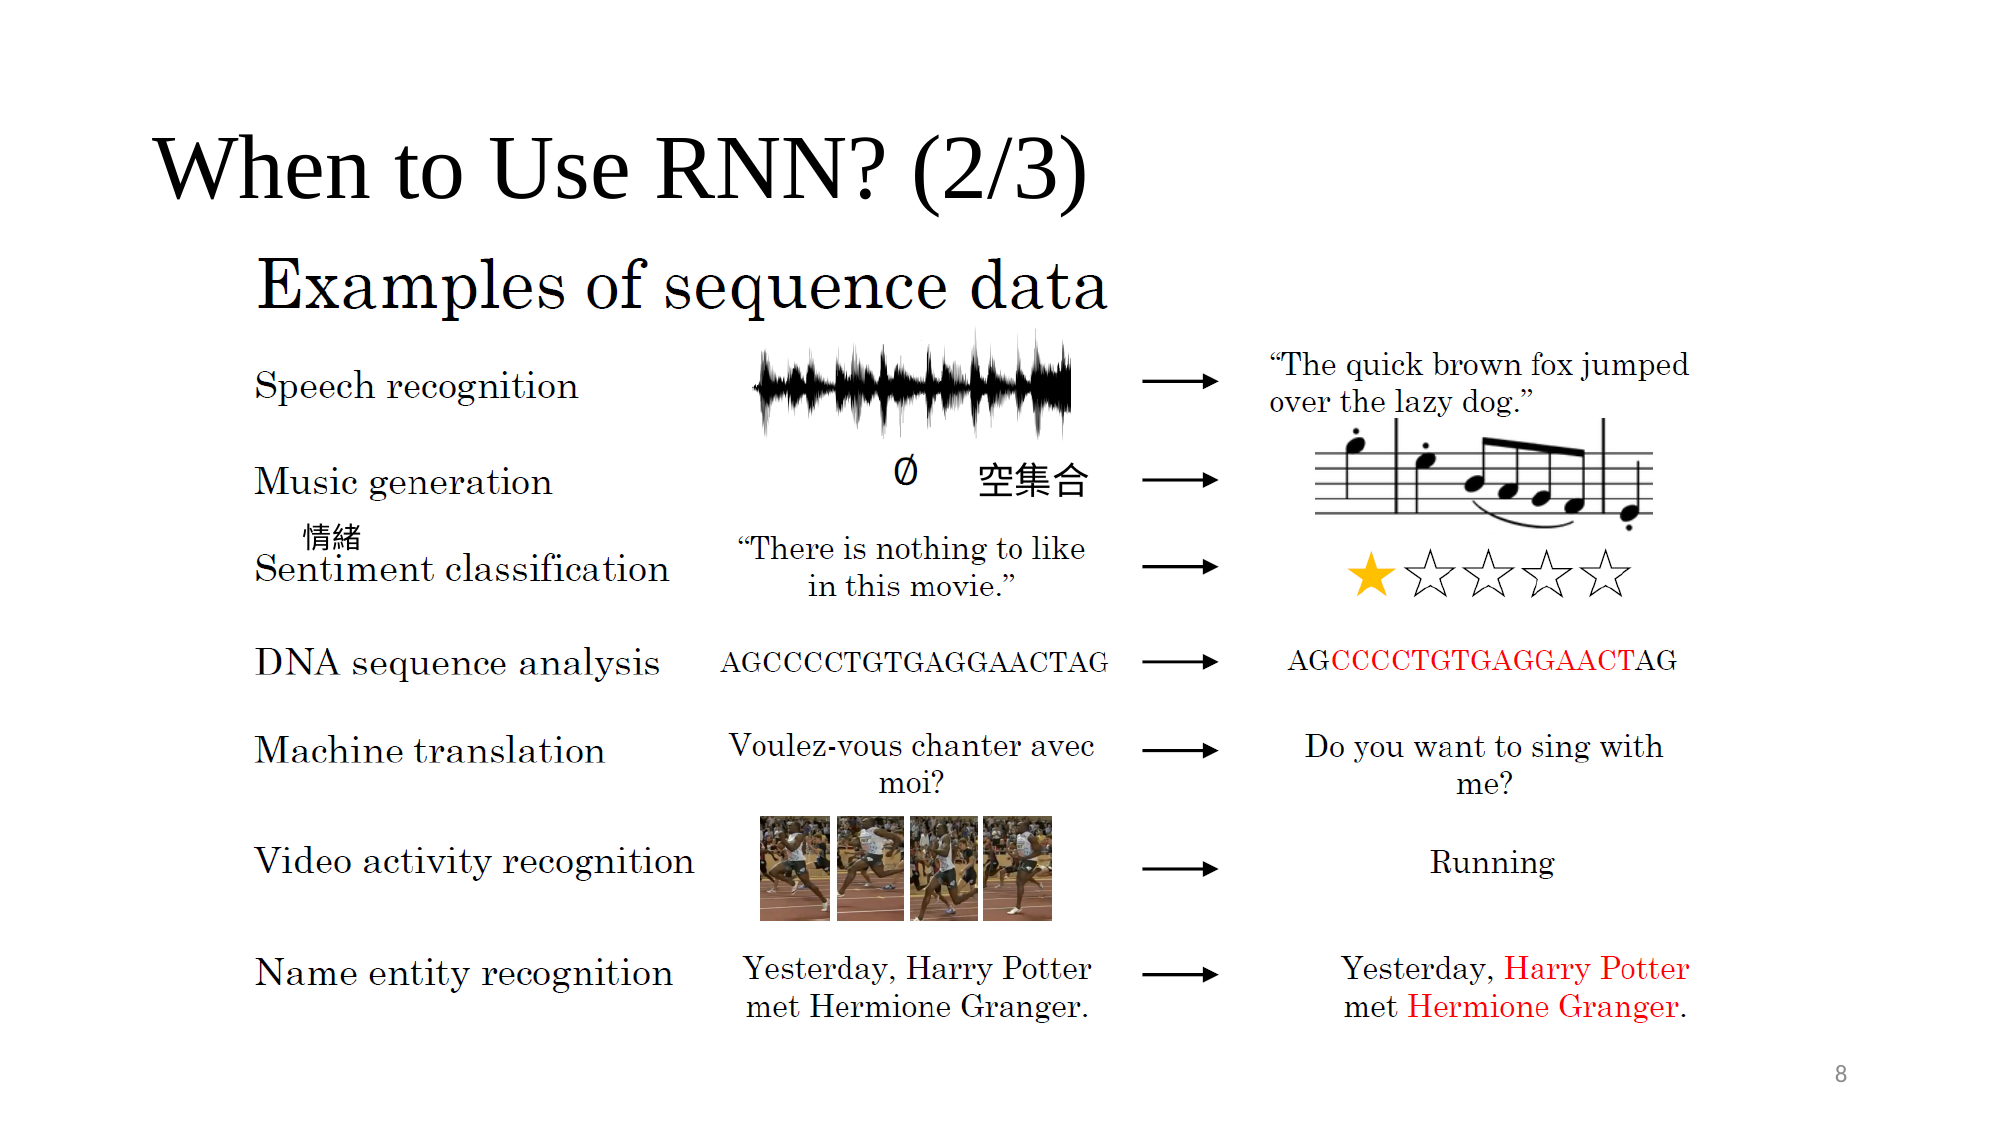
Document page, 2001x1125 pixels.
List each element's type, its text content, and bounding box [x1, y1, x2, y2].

title When to Use RNN? (2/3) [137, 59, 1863, 278]
picture [239, 237, 1709, 1025]
slide_number 8 [1412, 1042, 1863, 1103]
